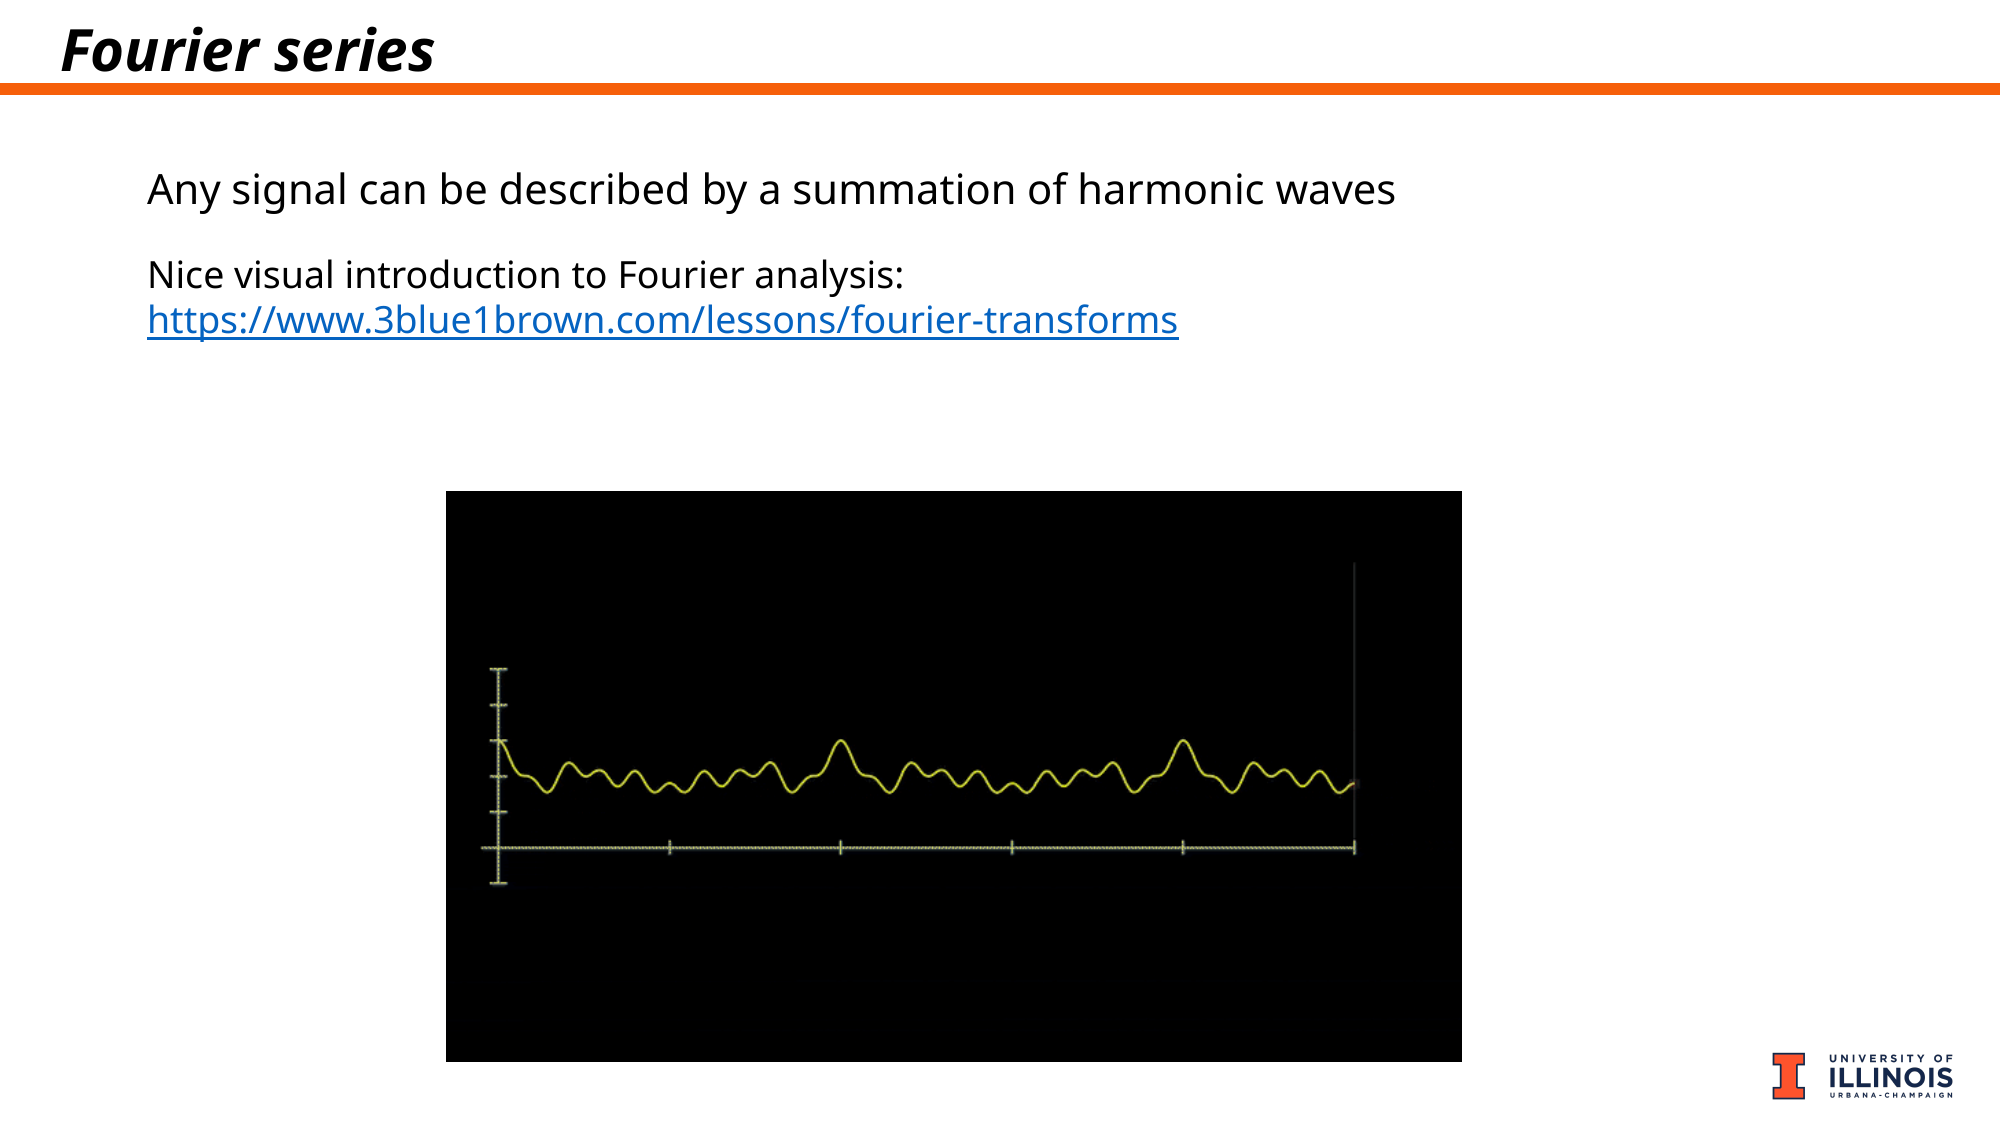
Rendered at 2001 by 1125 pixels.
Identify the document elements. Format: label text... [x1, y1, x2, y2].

text_box Any signal can be described by a summation of harmonic waves [132, 155, 1867, 221]
picture [1747, 1030, 1978, 1125]
text_box Nice visual introduction to Fourier analysis: https://www.3blue1brown.com/lessons/fourier-transforms [132, 243, 1228, 355]
title Fourier series [45, 0, 1771, 112]
picture [446, 491, 1462, 1062]
